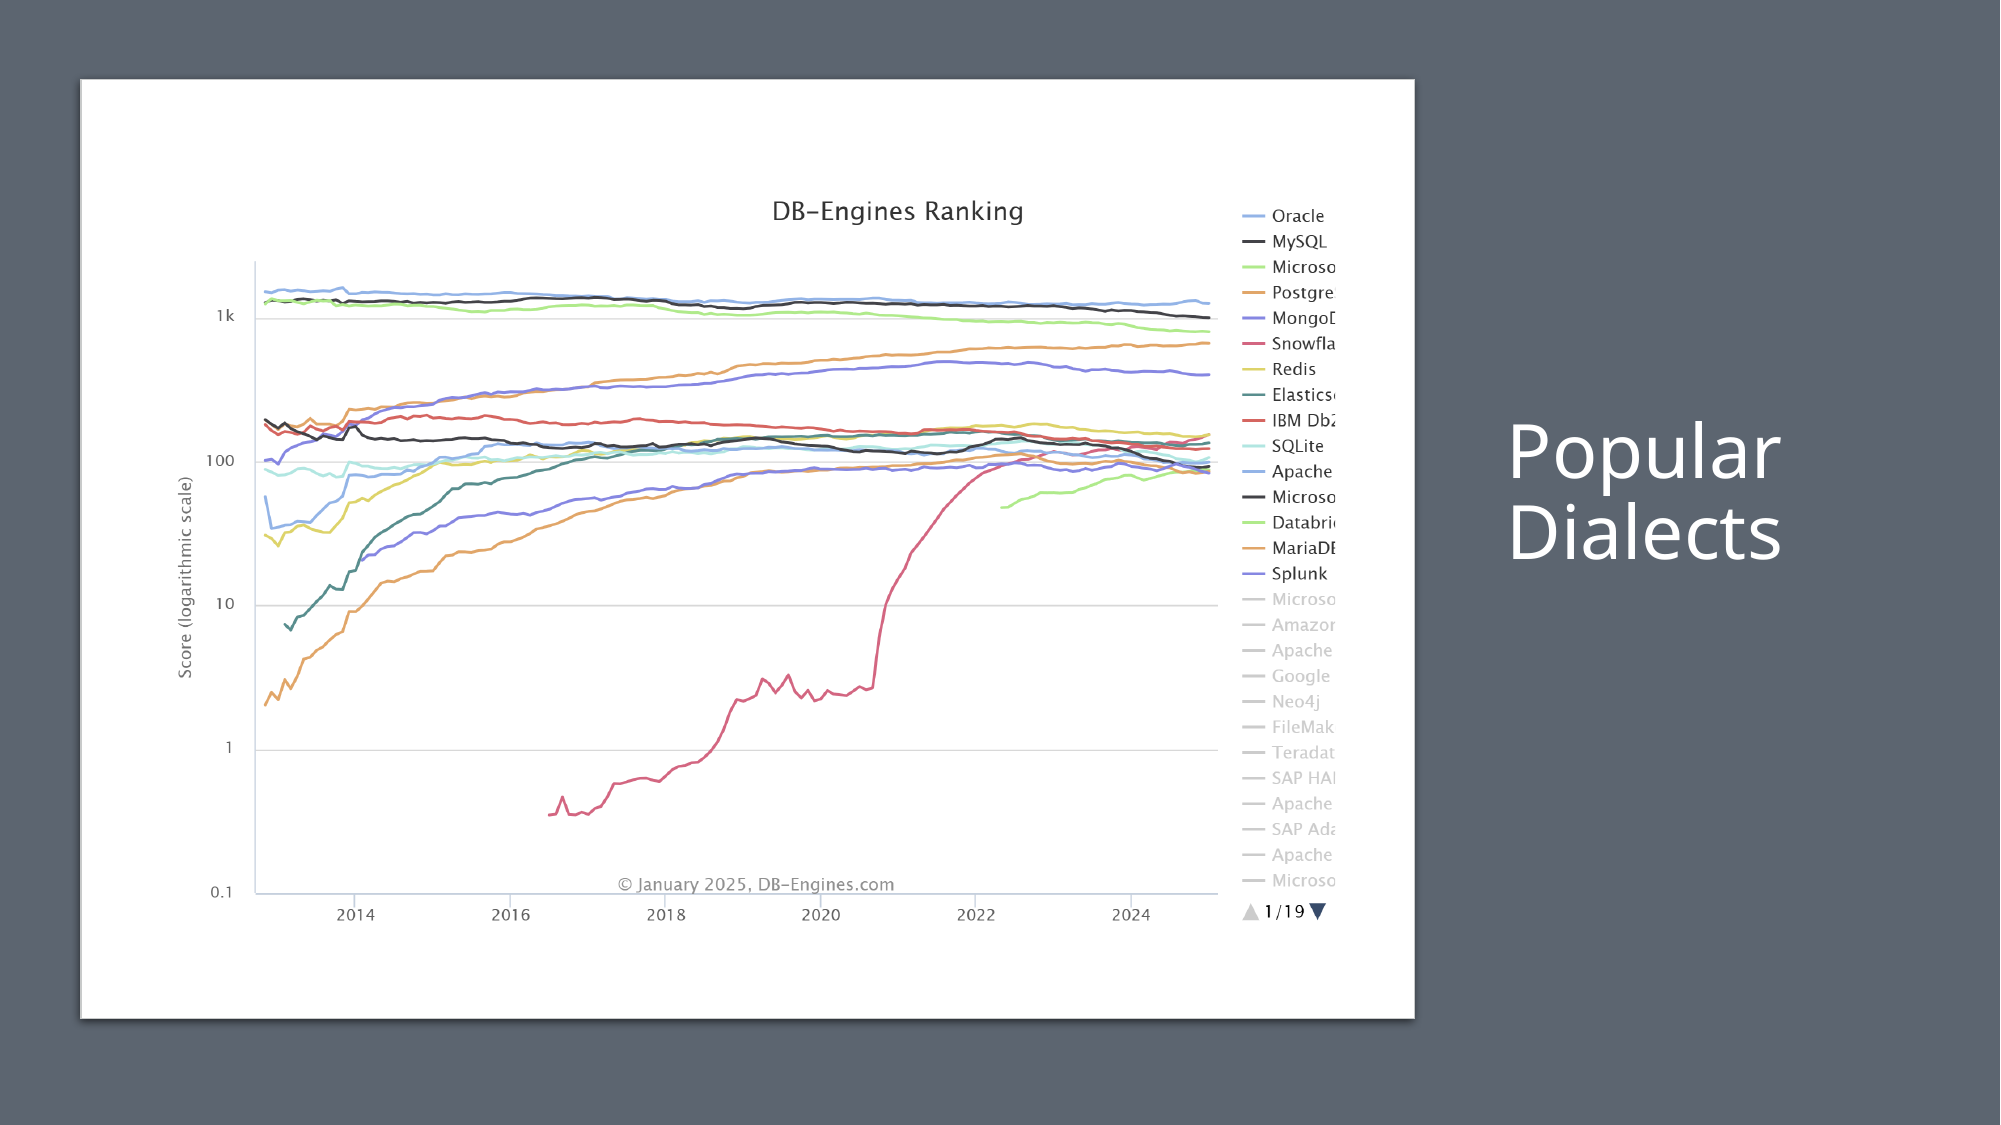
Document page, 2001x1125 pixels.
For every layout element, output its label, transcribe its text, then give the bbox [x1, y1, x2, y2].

text_box [79, 78, 1416, 1020]
title Popular Dialects [1491, 101, 1921, 888]
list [159, 154, 1336, 944]
text_box [0, 0, 2000, 1125]
